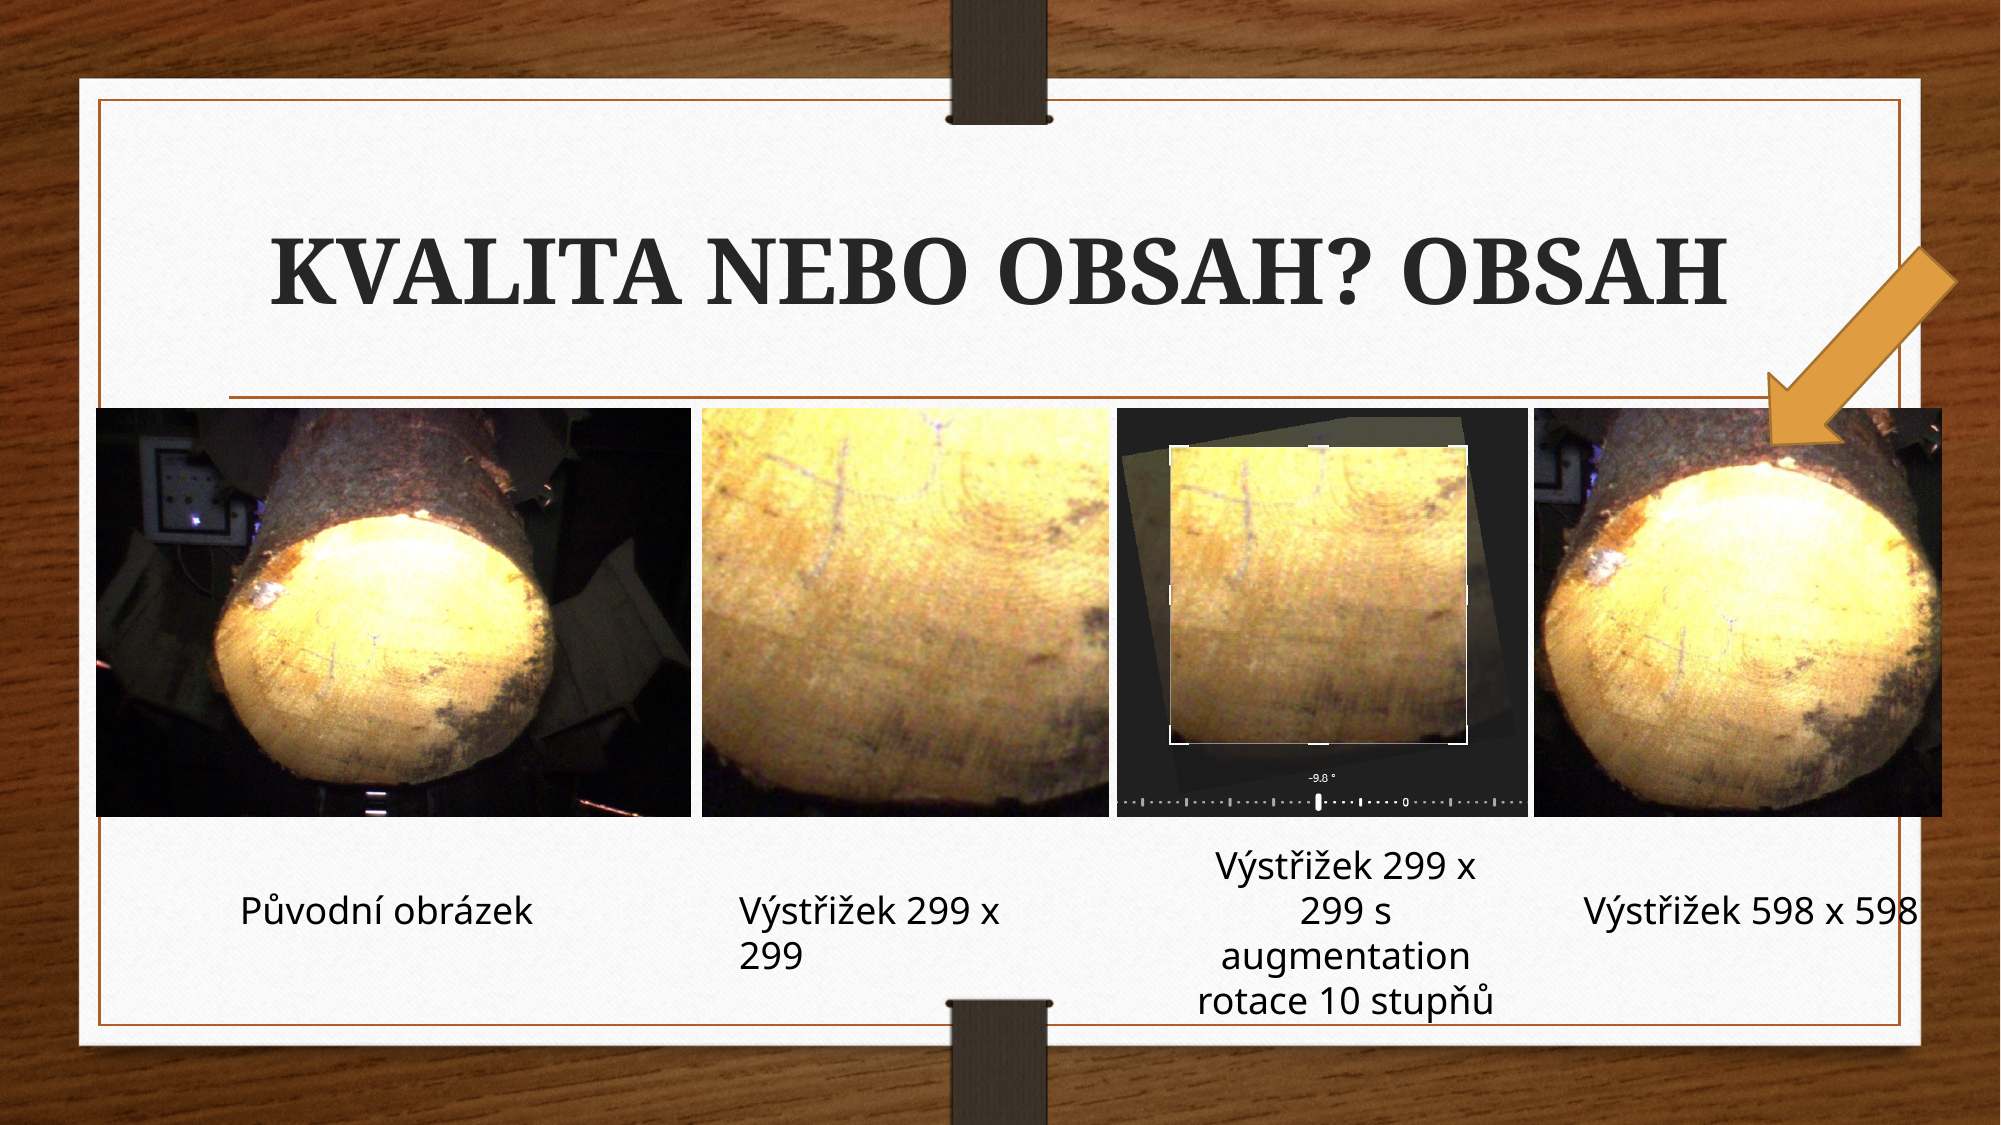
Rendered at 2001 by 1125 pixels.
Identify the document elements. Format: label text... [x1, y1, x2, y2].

picture [0, 0, 2001, 1125]
text_box Výstřižek 299 x 299 [724, 879, 1087, 985]
text_box [1767, 246, 1958, 407]
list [1533, 407, 1942, 818]
title KVALITA NEBO OBSAH? OBSAH [212, 161, 1788, 375]
text_box Výstřižek 299 x 299 s augmentation rotace 10 stupňů [1164, 834, 1528, 1030]
text_box Výstřižek 598 x 598 [1569, 879, 1944, 940]
text_box Původní obrázek [224, 879, 588, 940]
